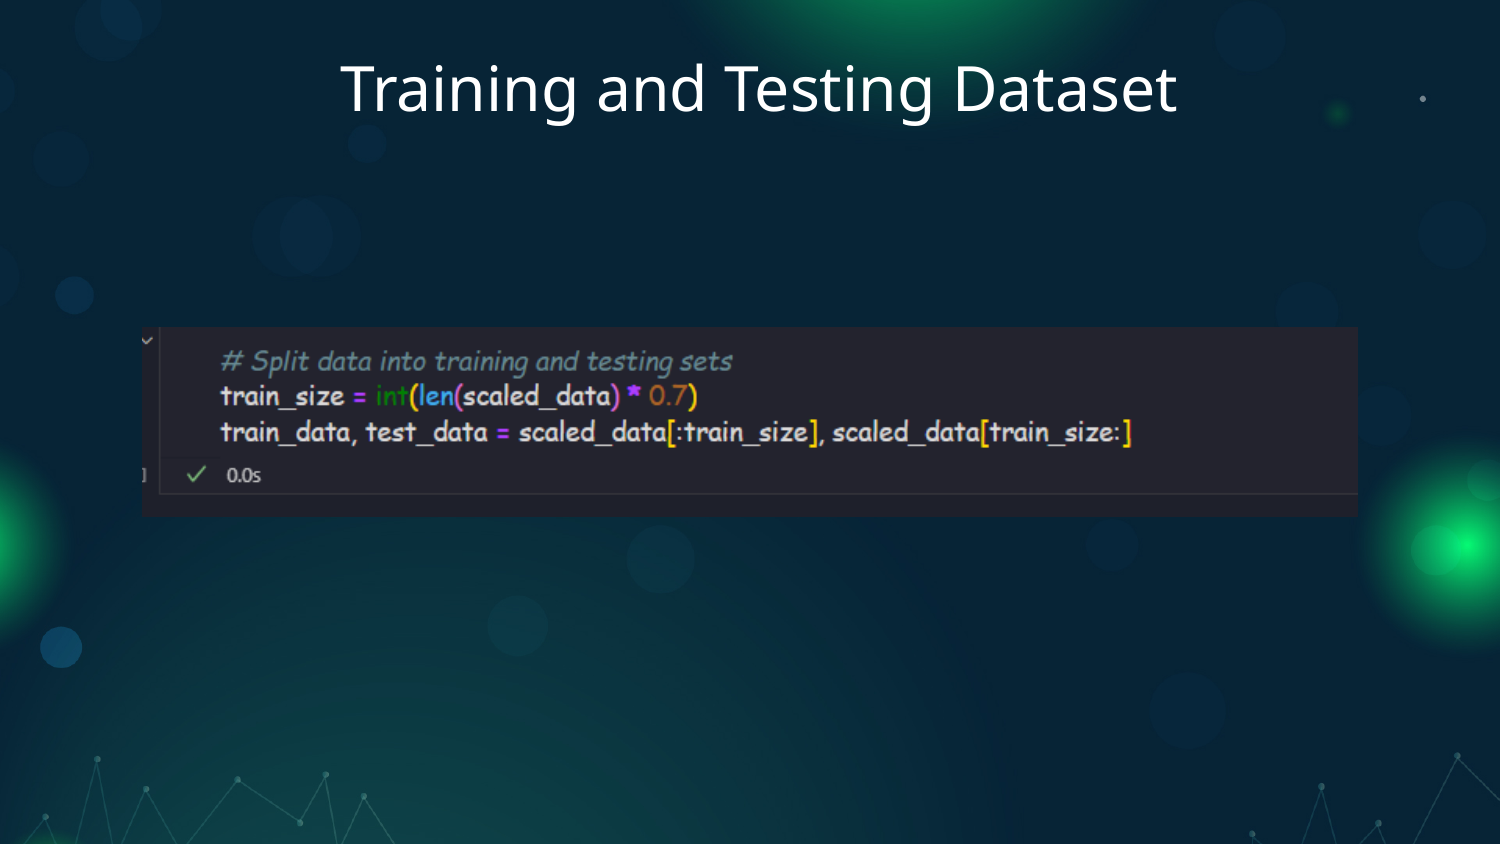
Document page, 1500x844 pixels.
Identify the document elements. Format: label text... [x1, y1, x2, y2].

picture [0, 0, 1500, 844]
title Training and Testing Dataset [127, 34, 1392, 129]
